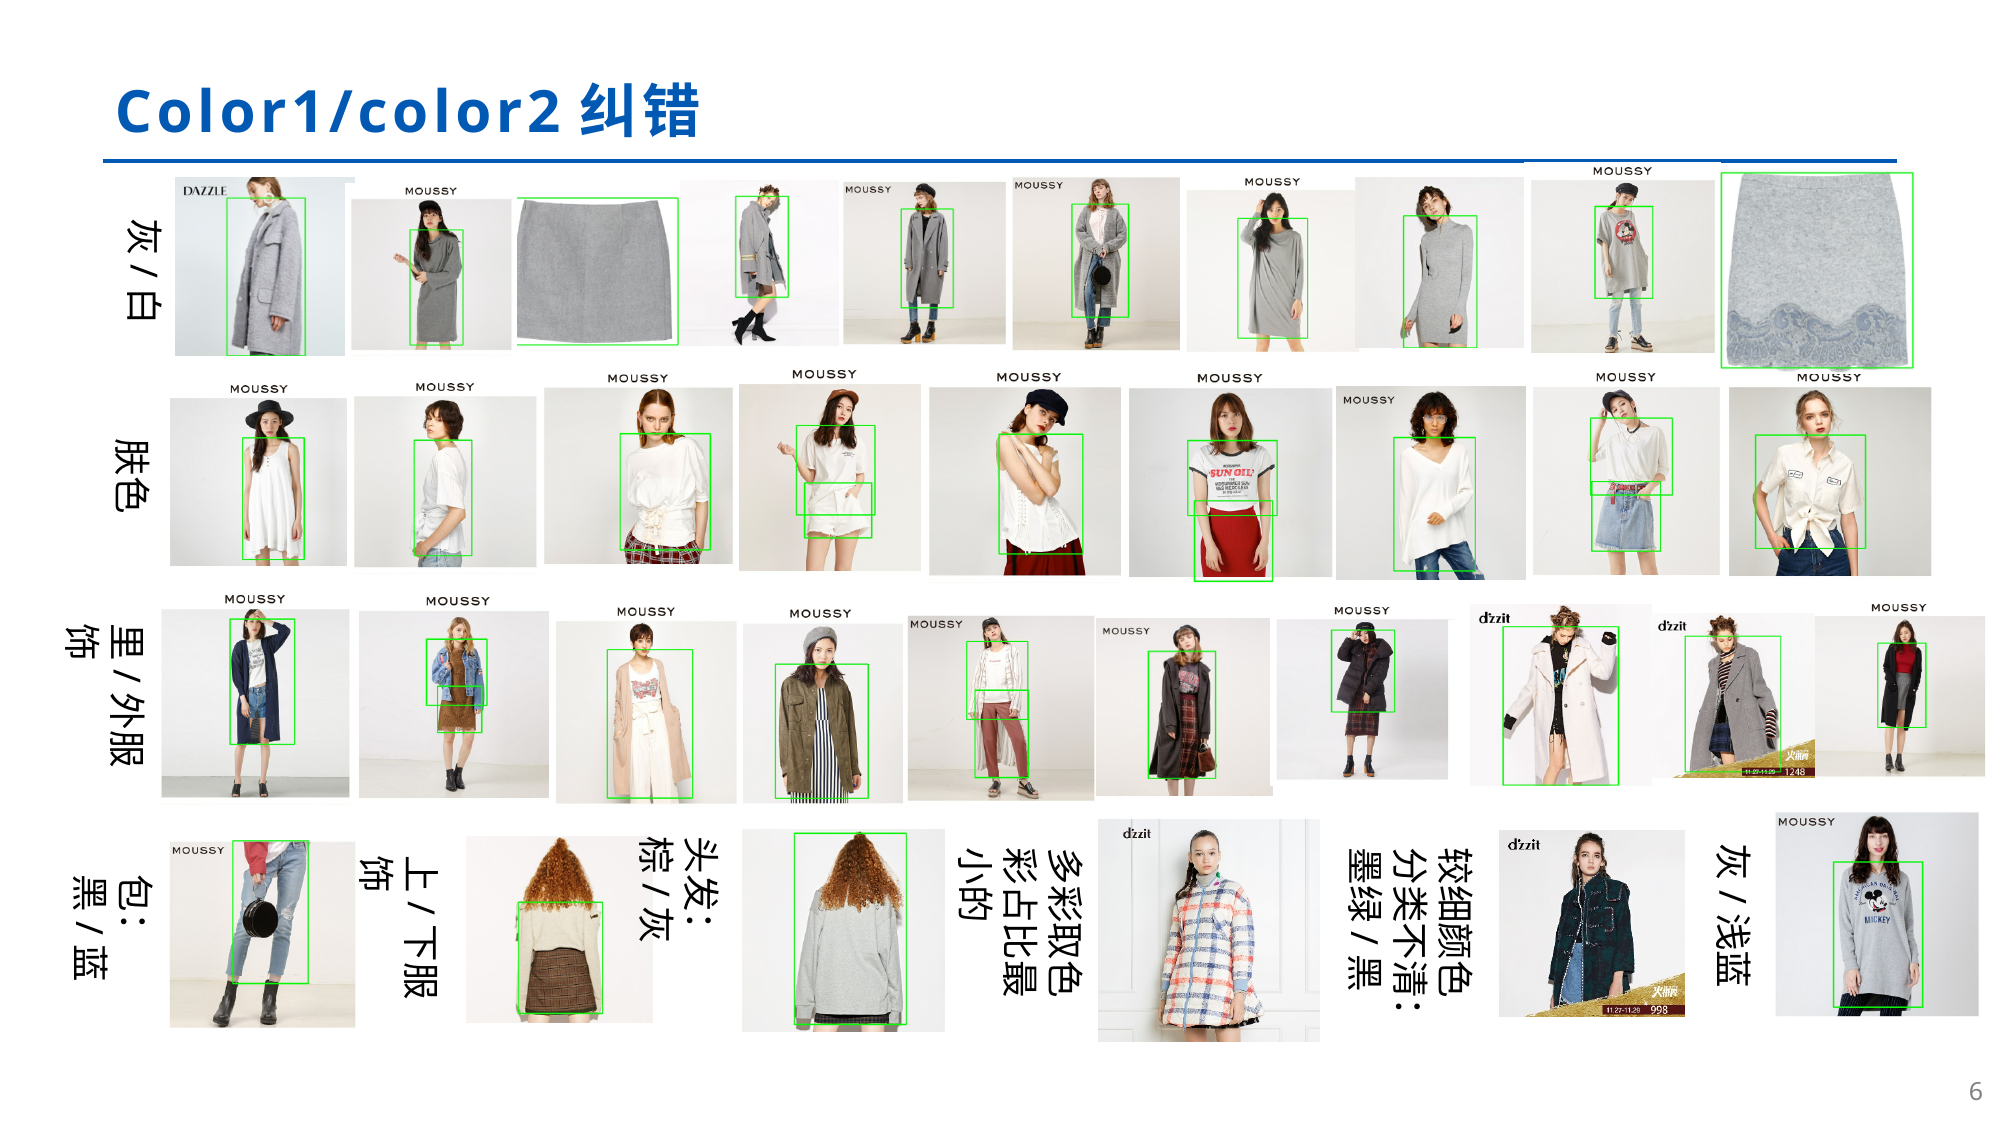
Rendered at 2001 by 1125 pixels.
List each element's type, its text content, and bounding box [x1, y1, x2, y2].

picture [466, 836, 653, 1023]
text_box 灰/白 [99, 203, 176, 381]
text_box 上/下服饰 [377, 840, 453, 1052]
text_box 包：黑/蓝 [90, 859, 166, 1072]
picture [1098, 819, 1320, 1042]
text_box 肤色 [87, 424, 164, 602]
picture [154, 589, 1454, 811]
title Color1/color2纠错 [99, 54, 1900, 173]
text_box 头发：棕/灰 [656, 821, 733, 1066]
picture [742, 829, 945, 1032]
picture [1769, 806, 1984, 1021]
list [175, 177, 355, 357]
picture [163, 162, 1938, 585]
picture [1499, 830, 1685, 1017]
picture [165, 836, 360, 1032]
text_box 灰/浅蓝 [1688, 829, 1765, 1041]
slide_number 6 [1531, 1065, 1998, 1119]
picture [1470, 599, 1991, 786]
text_box 多彩取色彩占比最小的 [975, 833, 1097, 1045]
text_box 里/外服饰 [37, 608, 154, 786]
text_box 较细颜色分类不清：墨绿/黑 [1319, 833, 1486, 1045]
